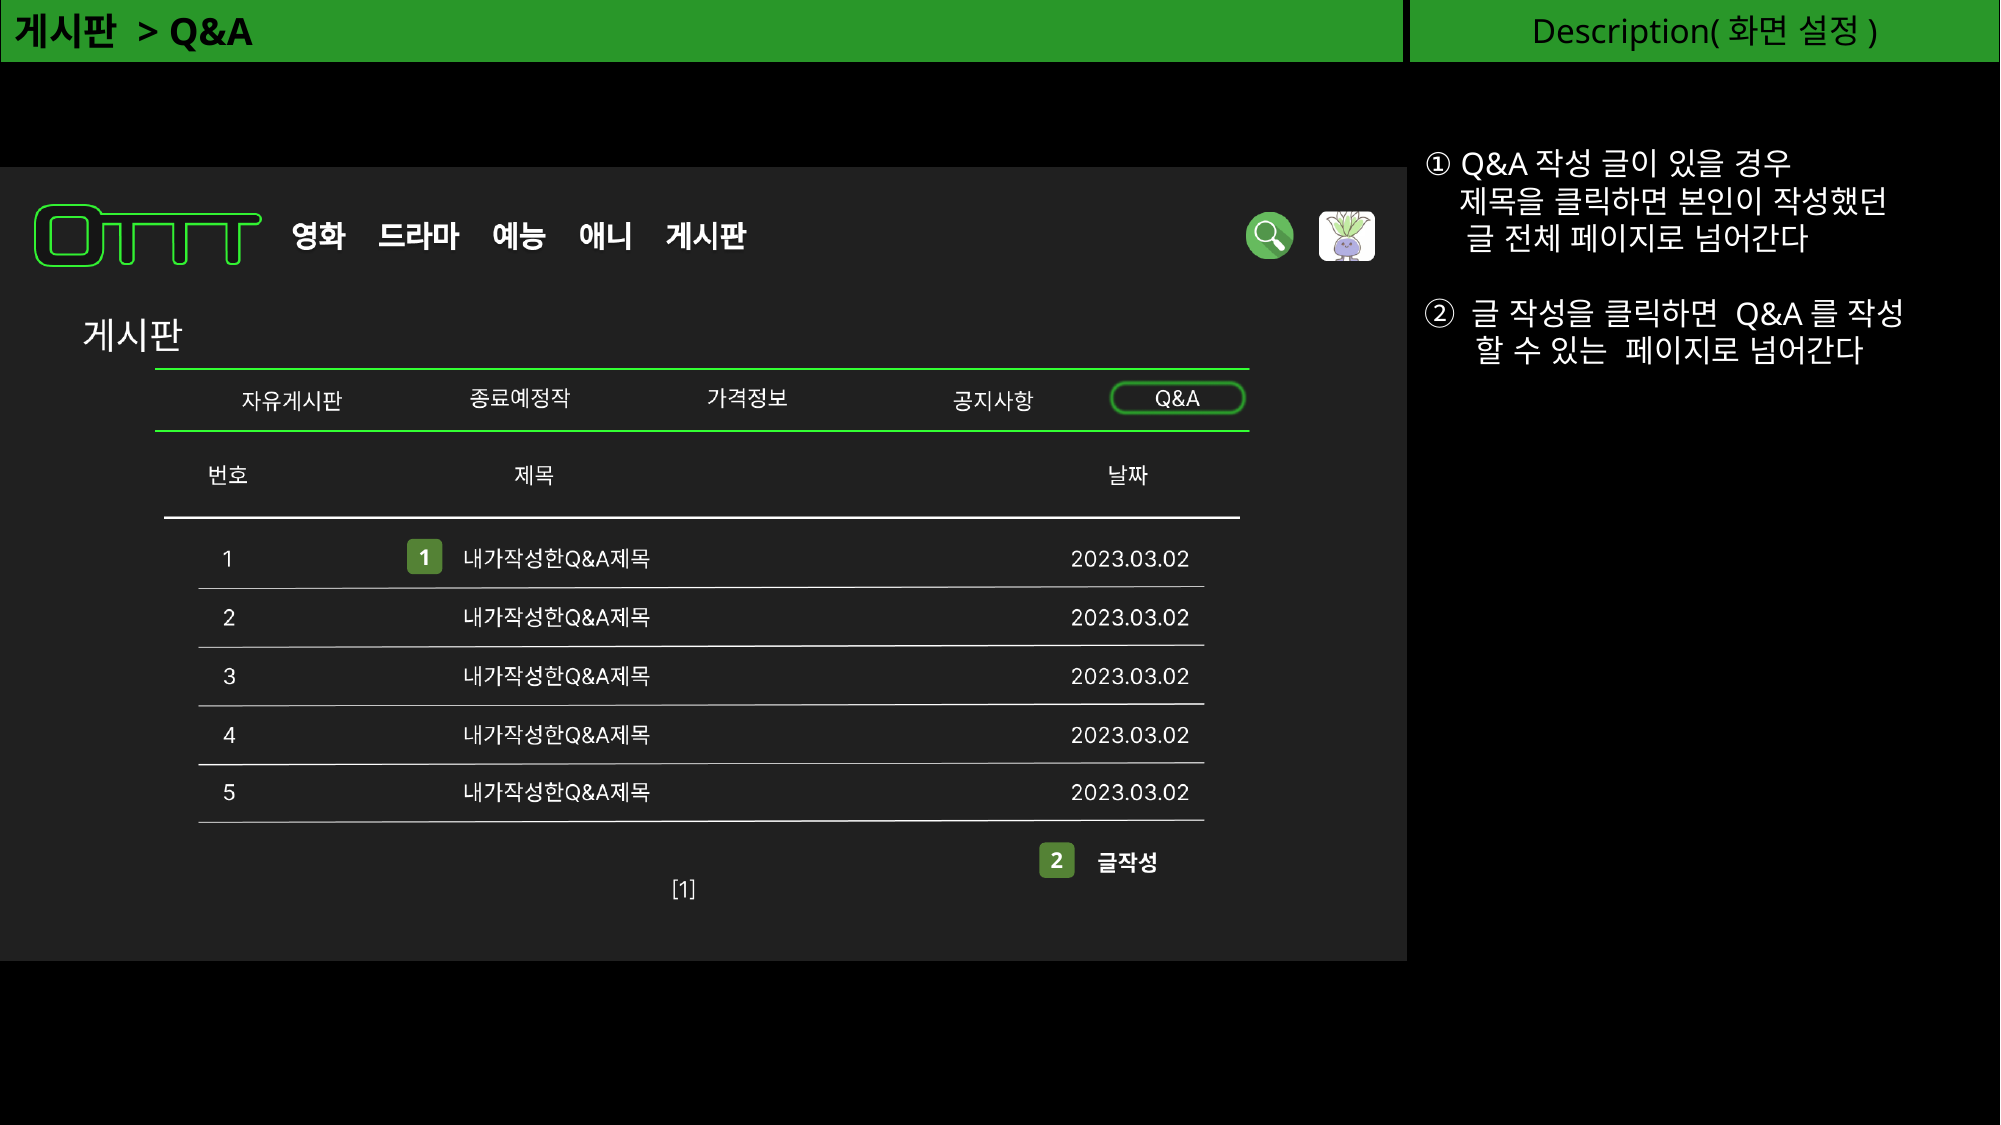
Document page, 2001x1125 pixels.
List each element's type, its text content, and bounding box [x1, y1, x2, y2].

text_box [1409, 69, 1985, 1058]
text_box 게시판 > Q&A [0, 0, 1405, 64]
text_box Description(화면 설정) [1409, 0, 2000, 64]
text_box ① Q&A작성 글이 있을 경우 제목을 클릭하면 본인이 작성했던 글 전체 페이지로 넘어간다 ② 글 작성을 클릭하면 Q&A를 작성 할 수 있는 페이지로 넘어간다 [1409, 137, 1958, 377]
picture [0, 167, 1407, 961]
